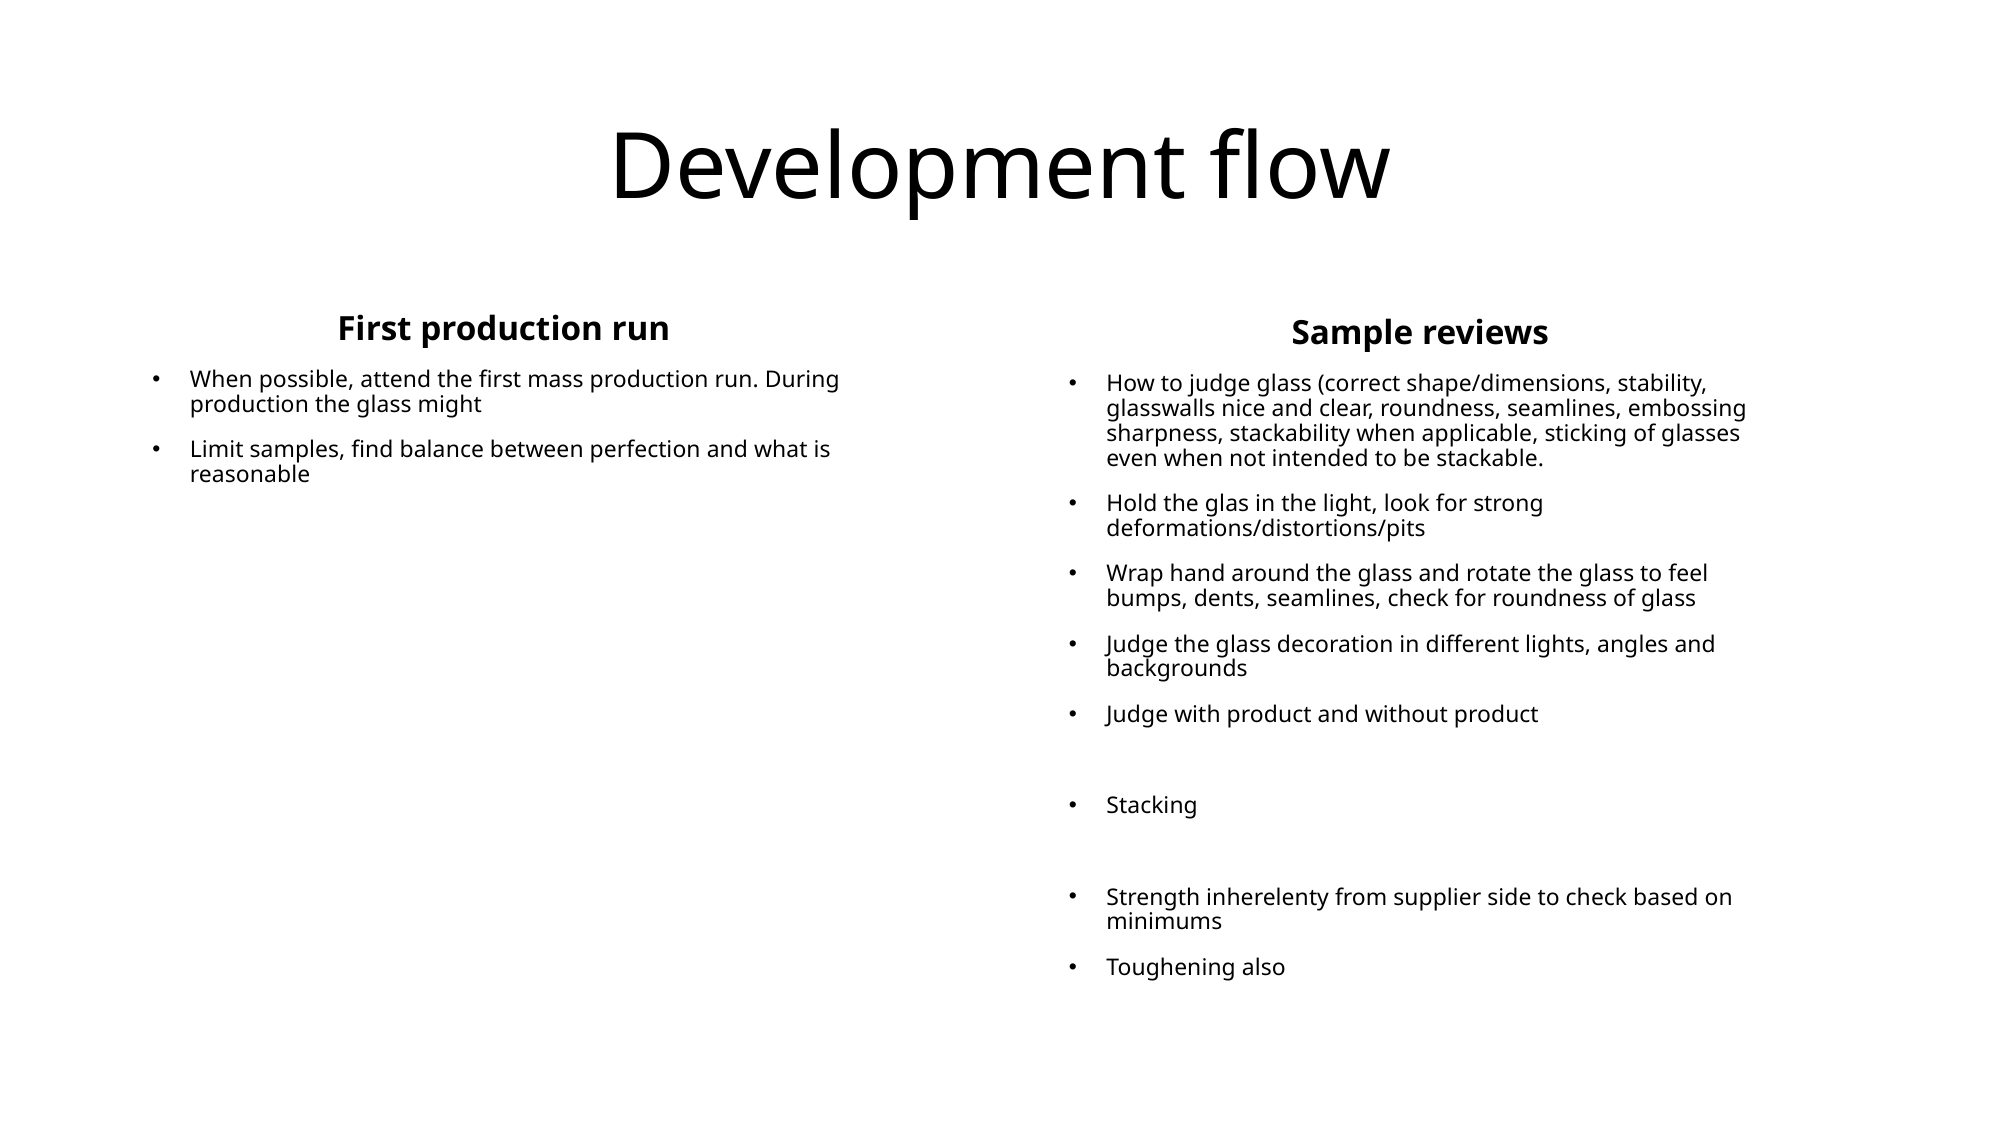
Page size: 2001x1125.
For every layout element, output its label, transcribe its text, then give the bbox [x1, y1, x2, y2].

title Development flow [137, 59, 1863, 278]
text_box Sample reviews How to judge glass (correct shape/dimensions, stability, glasswalls nice and clear, roundness, seamlines, embossing sharpness, stackability when applicable, sticking of glasses even when not intended to be stackable. Hold the glas in the light, look for strong deformations/distortions/pits Wrap hand around the glass and rotate the glass to feel bumps, dents, seamlines, check for roundness of glass Judge the glass decoration in different lights, angles and backgrounds Judge with product and without product Stacking Strength inherelenty from supplier side to check based on minimums Toughening also [1054, 303, 1787, 1018]
list First production run When possible, attend the first mass production run. During production the glass might Limit samples, find balance between perfection and what is reasonable [137, 299, 871, 1014]
